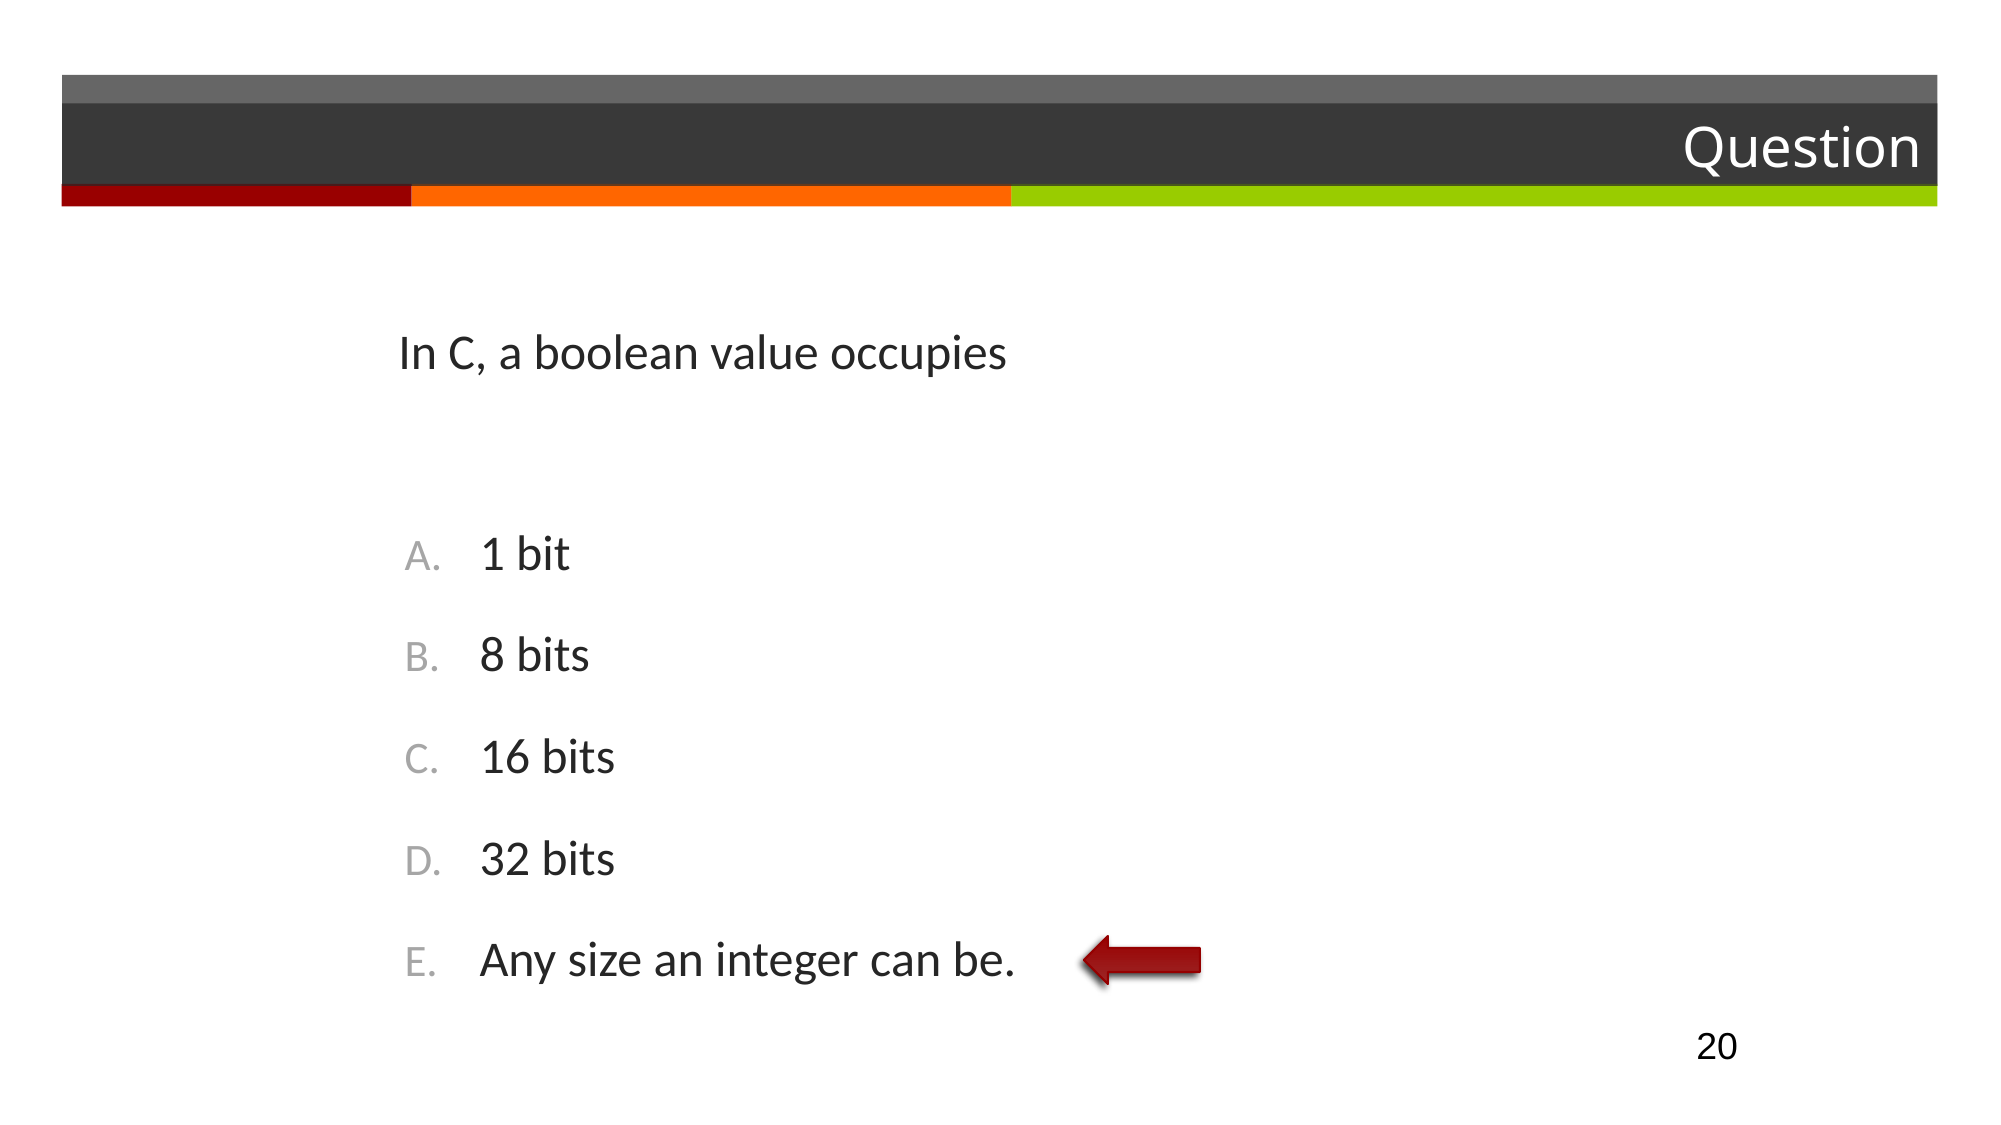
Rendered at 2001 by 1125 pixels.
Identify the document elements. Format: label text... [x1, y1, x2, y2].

text_box 20 [1681, 1014, 1830, 1075]
text_box [1083, 935, 1201, 985]
list 1 bit 8 bits 16 bits 32 bits Any size an integer can be. [389, 512, 1830, 1075]
list In C, a boolean value occupies [383, 312, 1830, 492]
title Question [62, 103, 1938, 186]
